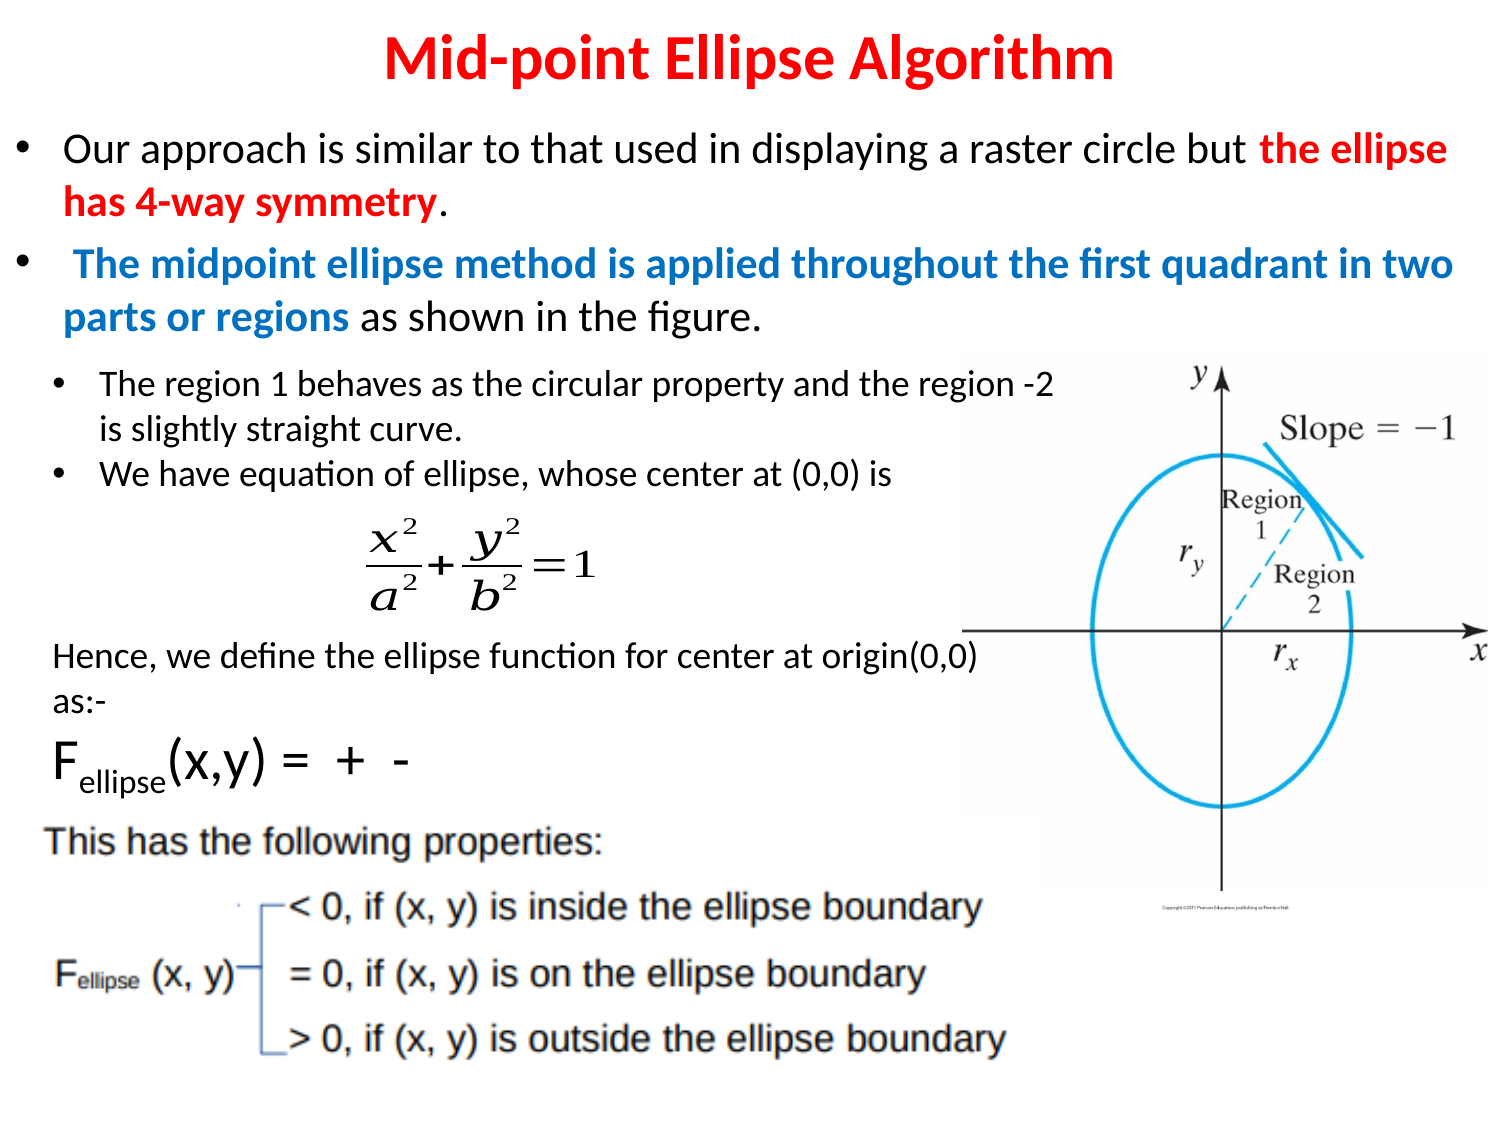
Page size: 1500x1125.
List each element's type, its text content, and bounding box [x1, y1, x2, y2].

list Our approach is similar to that used in displaying a raster circle but the ellipse has 4-way symmetry. The midpoint ellipse method is applied throughout the first quadrant in two parts or regions as shown in the figure. [0, 112, 1500, 350]
text_box The region 1 behaves as the circular property and the region -2 is slightly straight curve. We have equation of ellipse, whose center at (0,0) is [37, 352, 960, 502]
title Mid-point Ellipse Algorithm [75, 7, 1425, 100]
picture [31, 351, 1488, 1076]
